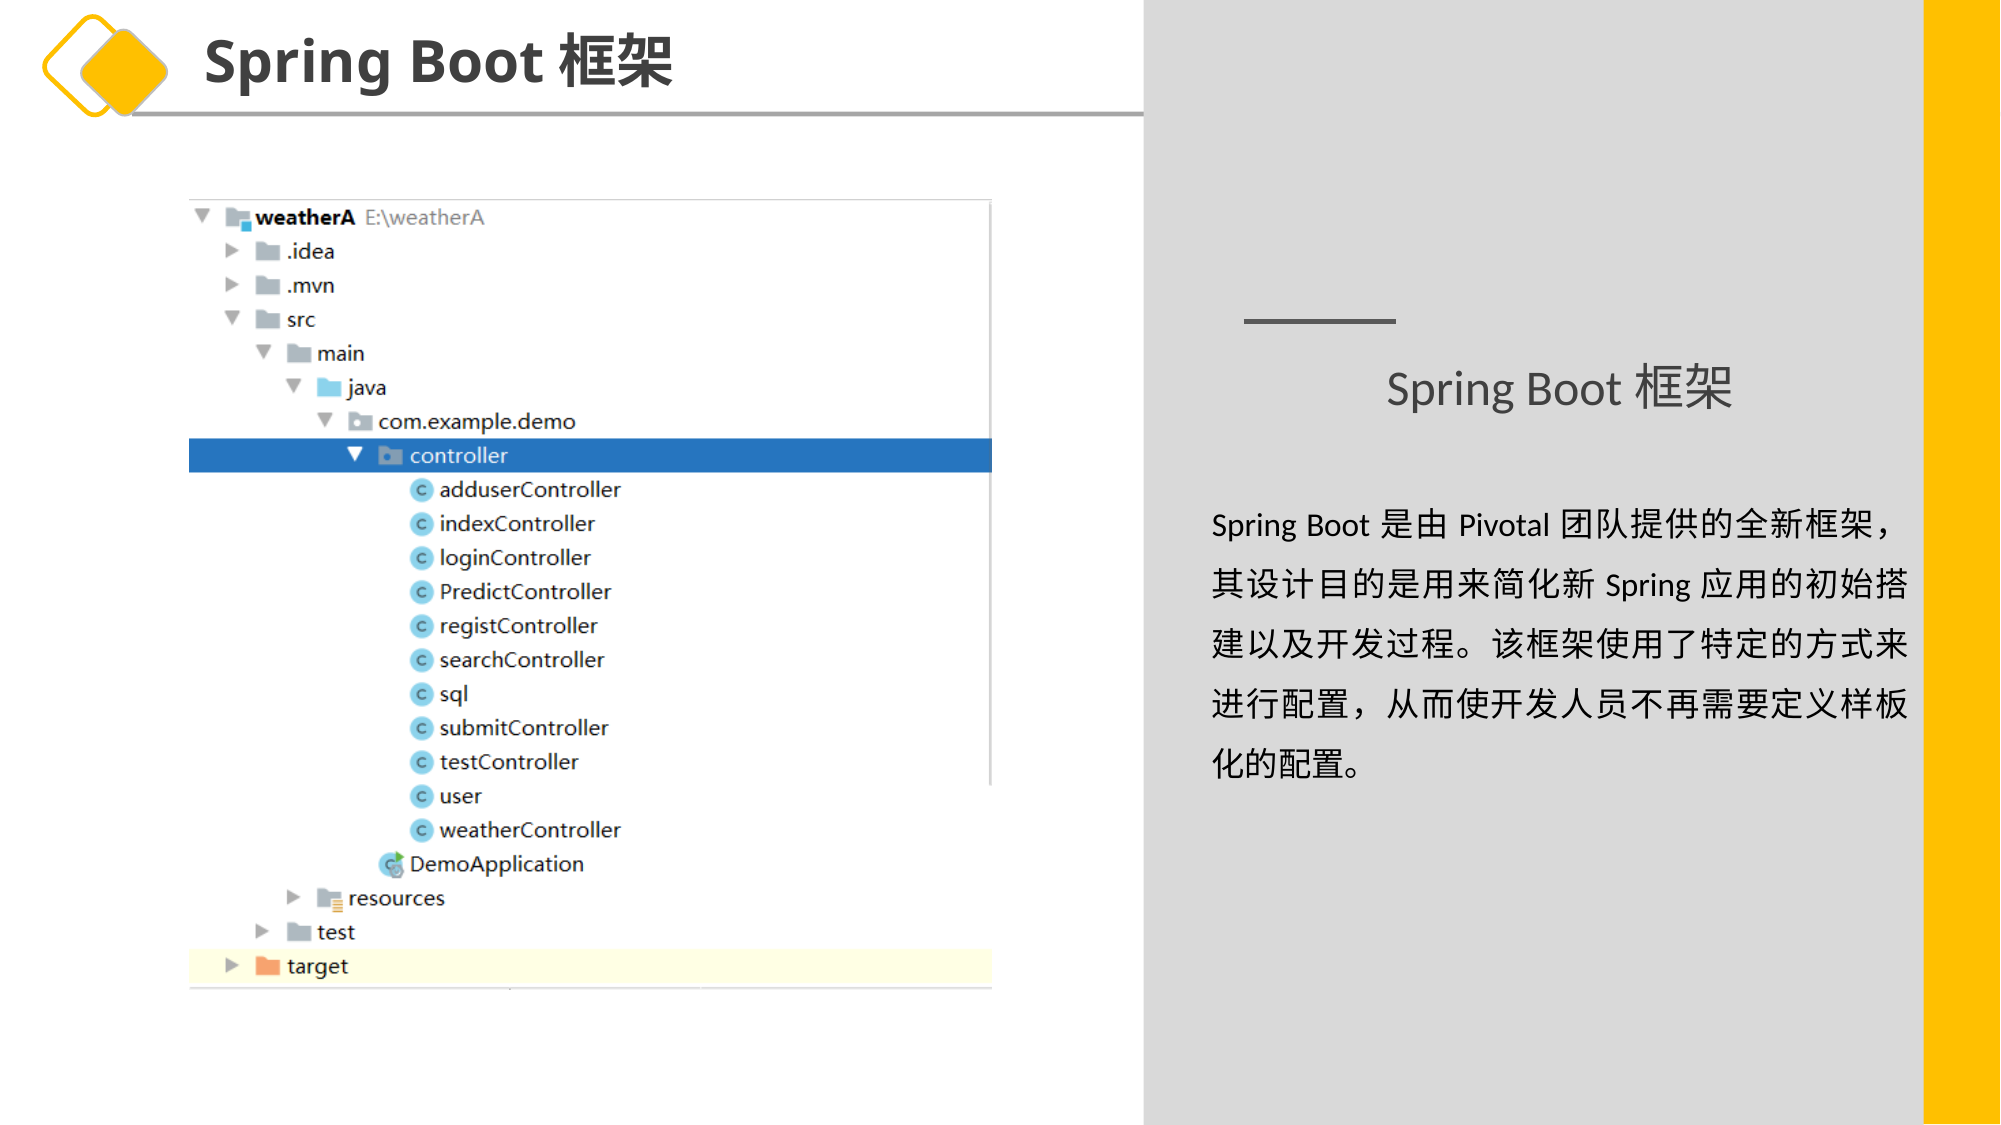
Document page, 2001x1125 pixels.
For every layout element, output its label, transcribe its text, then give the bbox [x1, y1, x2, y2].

text_box Spring Boot是由Pivotal团队提供的全新框架，其设计目的是用来简化新Spring应用的初始搭建以及开发过程。该框架使用了特定的方式来进行配置，从而使开发人员不再需要定义样板化的配置。 [1197, 476, 1924, 791]
text_box Spring Boot框架 [1165, 354, 1956, 424]
text_box [1143, 0, 1925, 1125]
picture [189, 199, 992, 990]
text_box [1925, 0, 2000, 1125]
text_box Spring Boot框架 [189, 25, 1048, 115]
